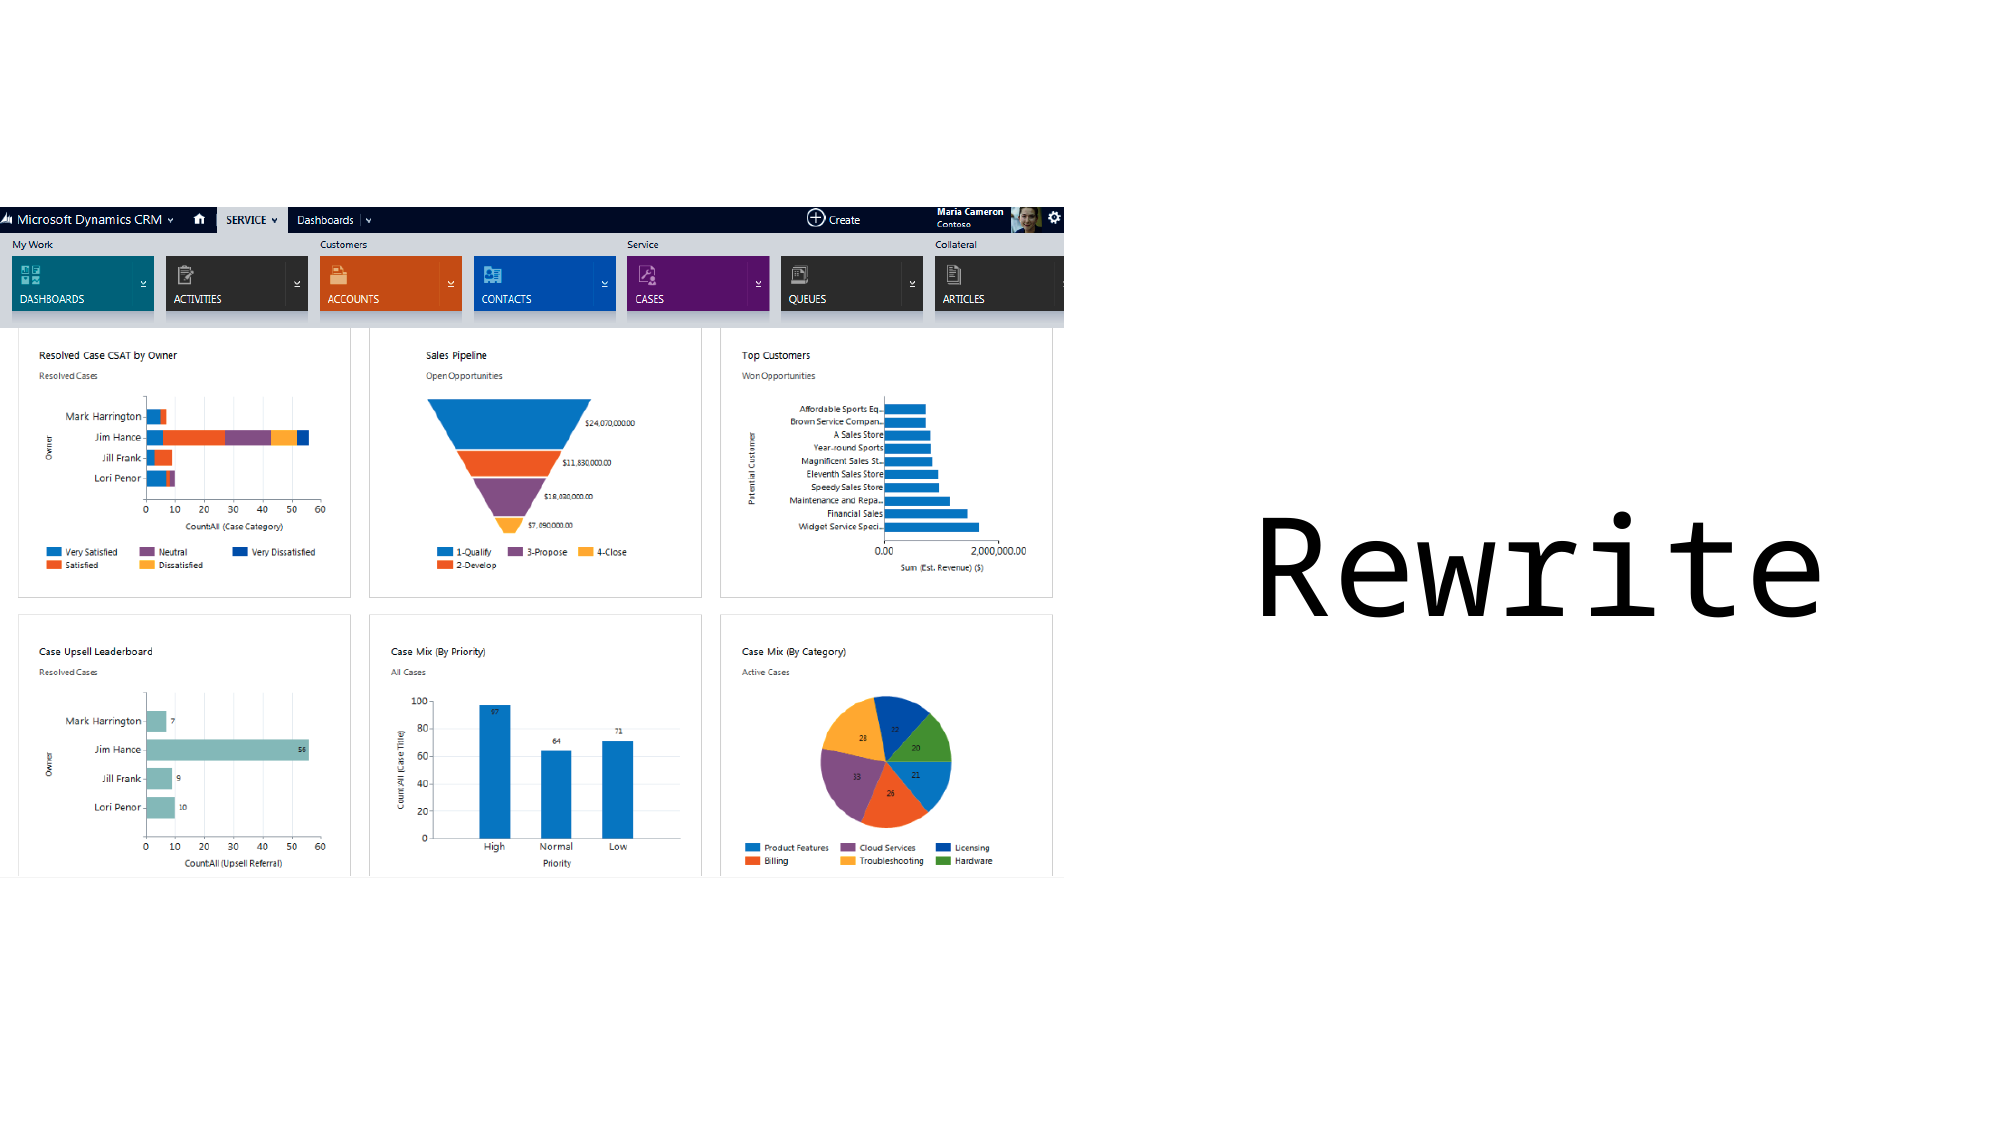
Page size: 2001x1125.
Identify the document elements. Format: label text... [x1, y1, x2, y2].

picture [0, 207, 1064, 887]
text_box Rewrite [1064, 471, 2000, 652]
